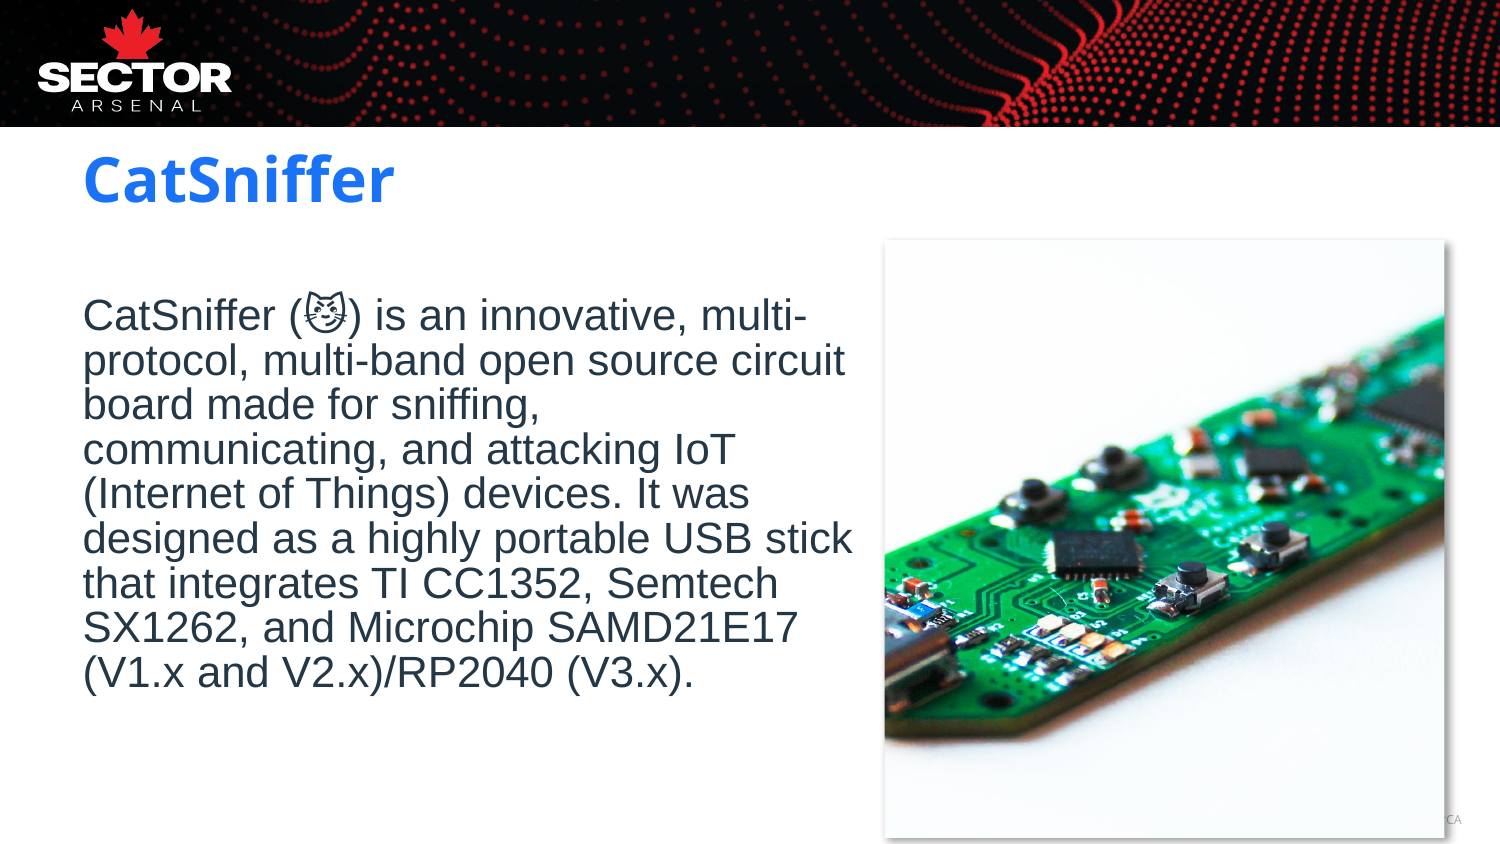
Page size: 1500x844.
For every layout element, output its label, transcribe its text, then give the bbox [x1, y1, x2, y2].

picture [884, 240, 1445, 838]
text_box CatSniffer [79, 136, 732, 218]
text_box CatSniffer (😼) is an innovative, multi-protocol, multi-band open source circuit board made for sniffing, communicating, and attacking IoT (Internet of Things) devices. It was designed as a highly portable USB stick that integrates TI CC1352, Semtech SX1262, and Microchip SAMD21E17 (V1.x and V2.x)/RP2040 (V3.x). [79, 291, 861, 706]
picture [0, 0, 1500, 127]
